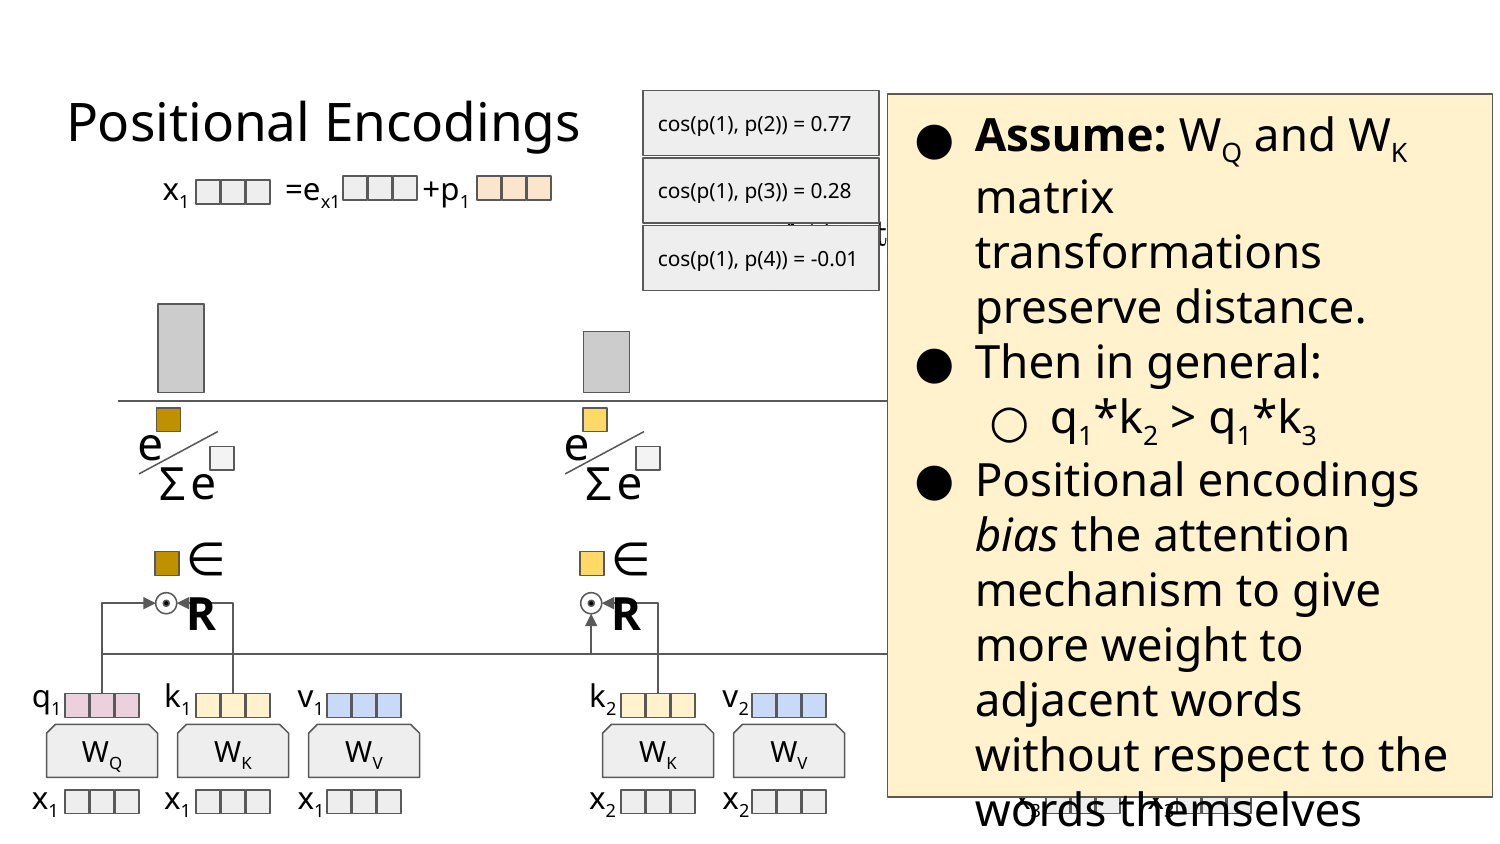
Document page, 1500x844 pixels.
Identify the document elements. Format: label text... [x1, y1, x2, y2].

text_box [147, 153, 552, 223]
text_box Assume: WQ and WK matrix transformations preserve distance. Then in general: q1*k2 > q1*k3 Positional encodings bias the attention mechanism to give more weight to adjacent words without respect to the words themselves [884, 314, 1484, 844]
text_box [573, 702, 845, 832]
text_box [148, 703, 277, 832]
text_box [1484, 312, 1493, 797]
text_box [101, 592, 1084, 694]
text_box [1484, 94, 1493, 168]
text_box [282, 703, 420, 832]
picture [757, 168, 1493, 306]
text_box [118, 303, 1282, 402]
title Positional Encodings [51, 72, 1449, 167]
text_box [154, 514, 1113, 601]
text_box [642, 90, 880, 291]
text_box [16, 661, 143, 832]
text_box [998, 661, 1270, 832]
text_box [121, 409, 1084, 526]
text_box Assume: WQ and WK matrix transformations preserve distance. Then in general: q1*k2 > q1*k3 Positional encodings bias the attention mechanism to give more weight to adjacent words without respect to the words themselves [884, 90, 1484, 166]
